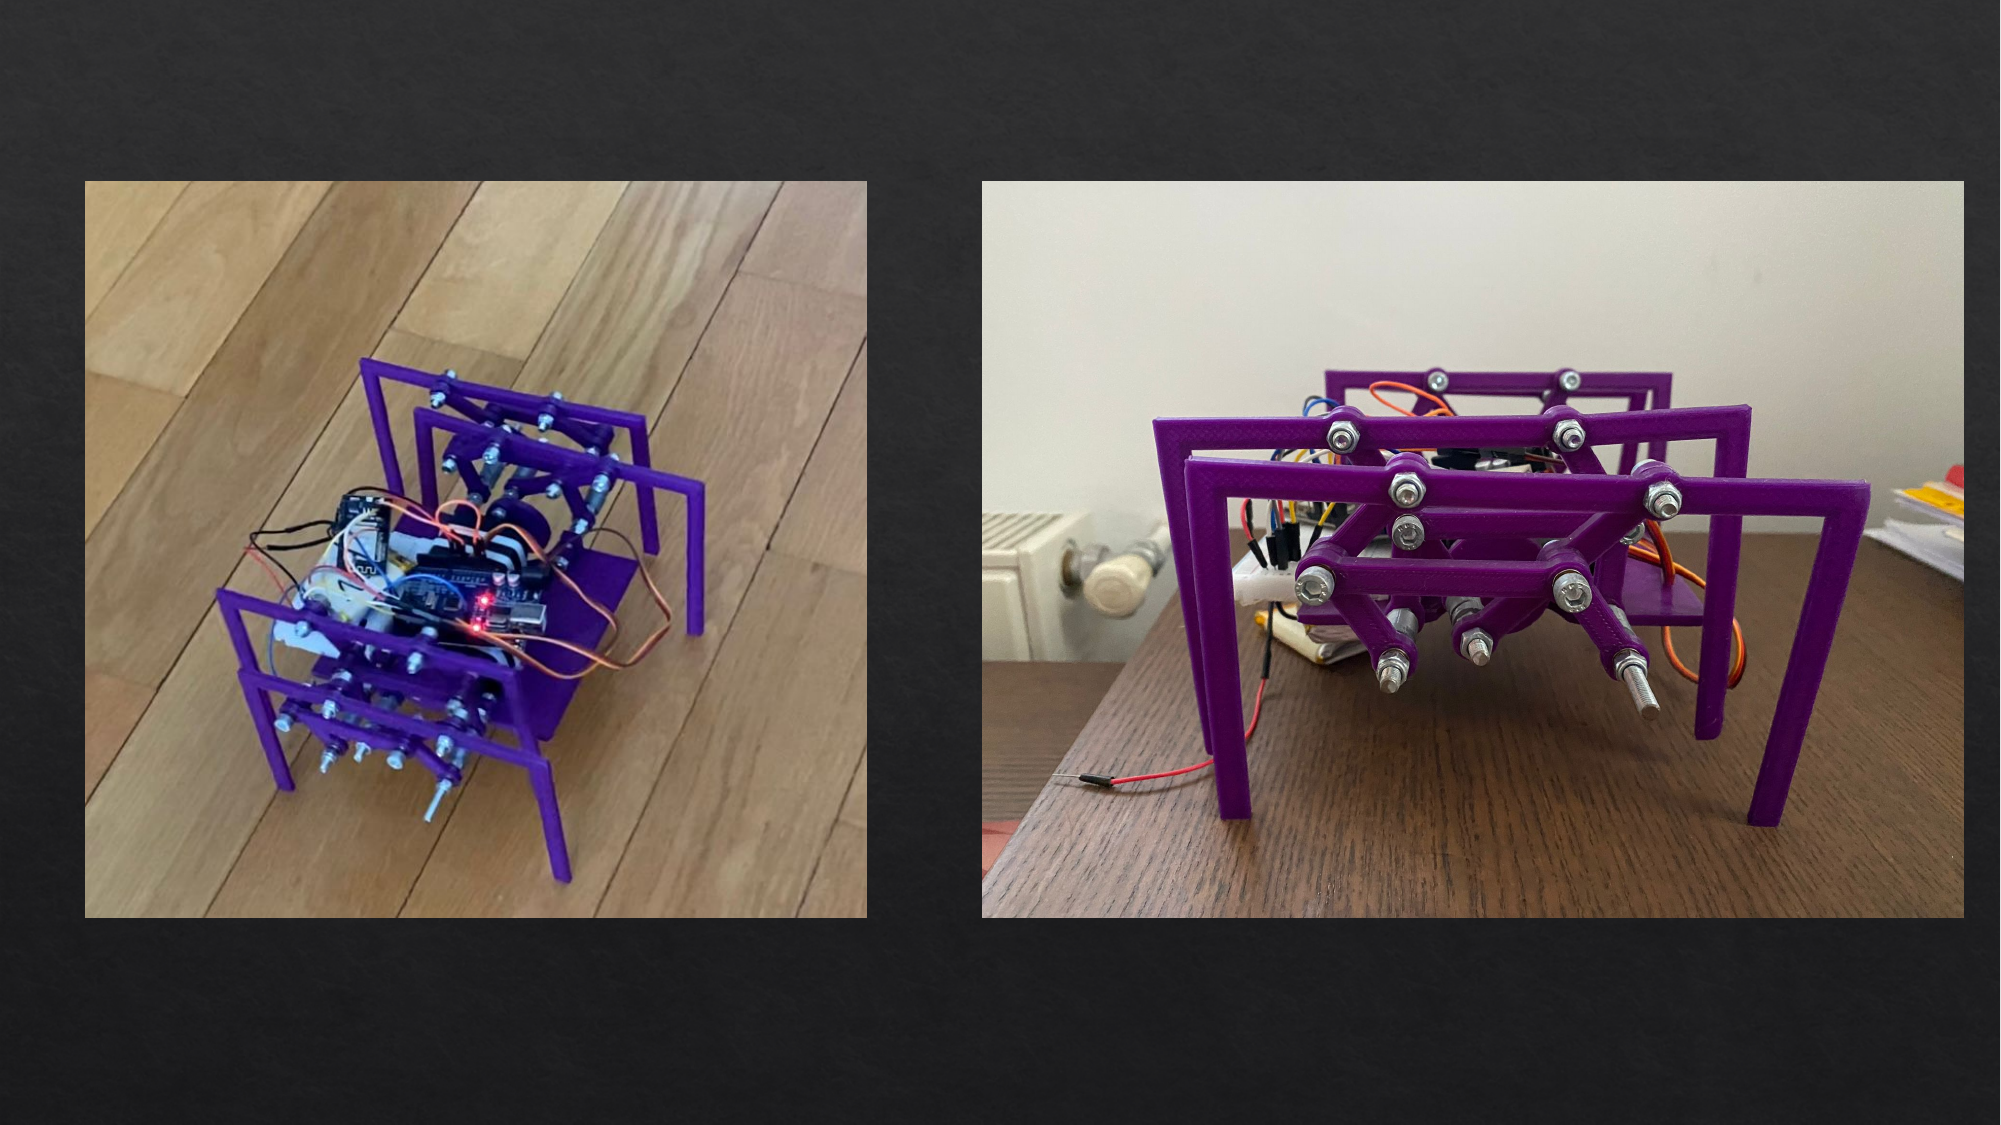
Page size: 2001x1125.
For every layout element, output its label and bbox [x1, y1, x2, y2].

picture [982, 181, 1964, 918]
picture [85, 181, 867, 918]
